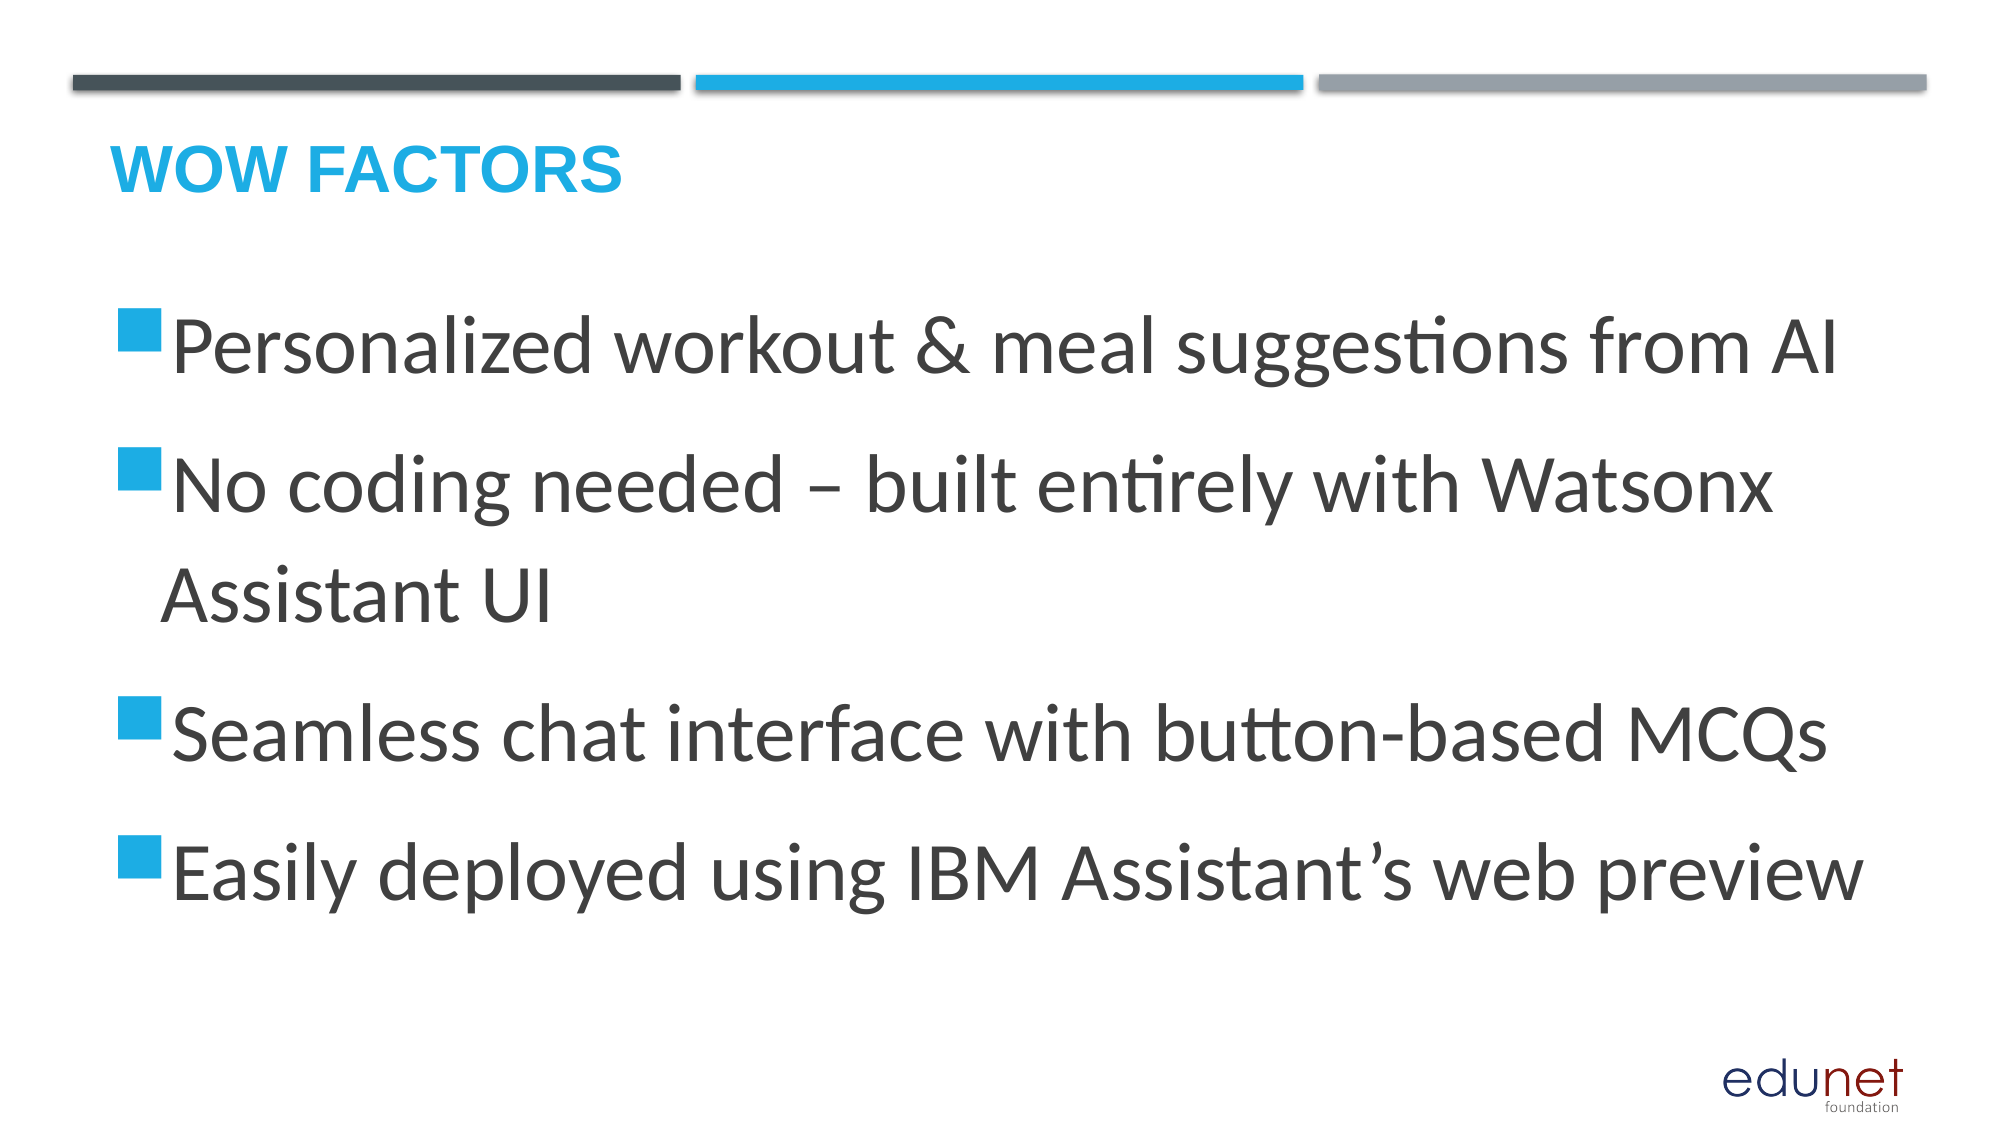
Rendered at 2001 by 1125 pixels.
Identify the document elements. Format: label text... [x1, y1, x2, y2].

title Wow factors [95, 126, 1905, 213]
picture [1719, 1056, 1905, 1116]
list Personalized workout & meal suggestions from AI No coding needed – built entirely with Watsonx Assistant UI Seamless chat interface with button-based MCQs Easily deployed using IBM Assistant’s web preview [95, 213, 1905, 985]
